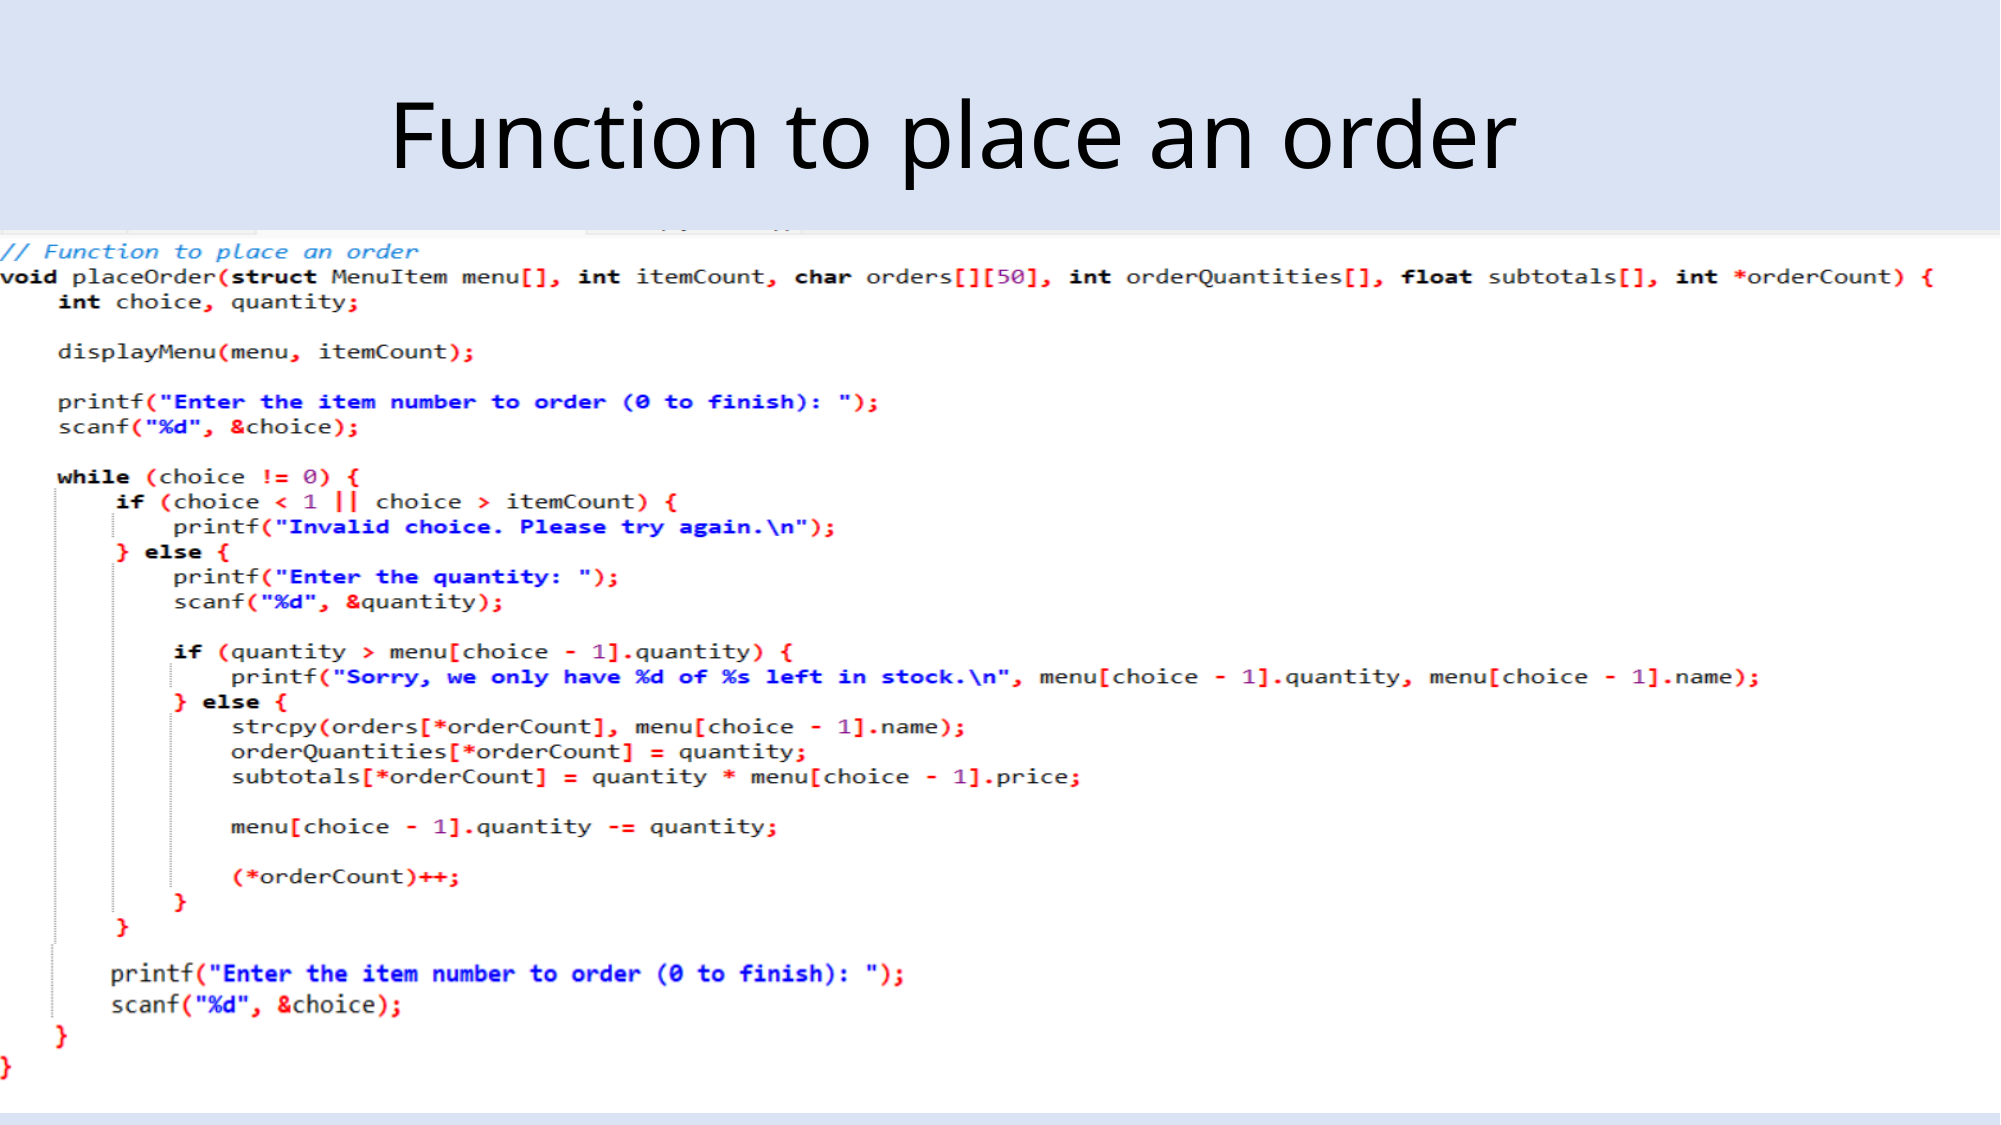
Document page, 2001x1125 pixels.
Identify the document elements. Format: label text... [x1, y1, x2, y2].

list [0, 230, 2000, 944]
picture [0, 944, 2000, 1113]
title Function to place an order [373, 0, 1863, 230]
